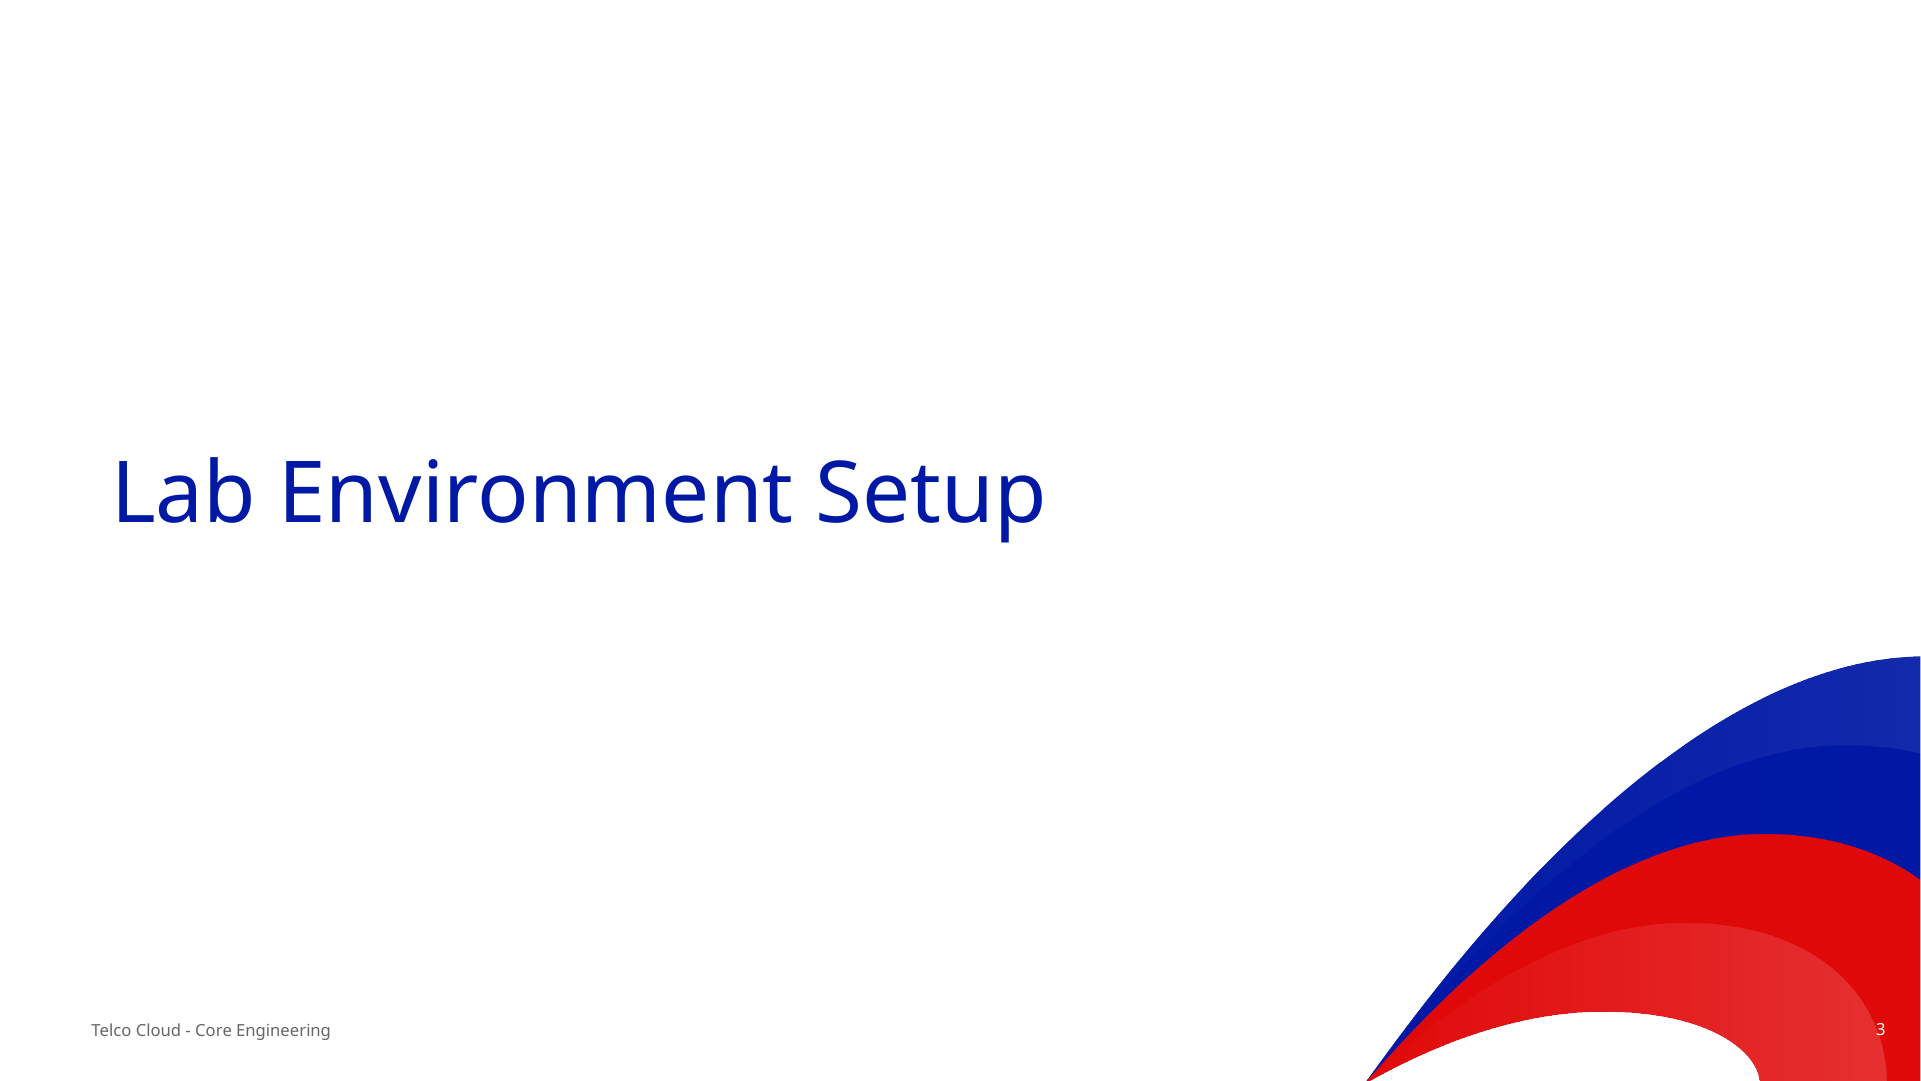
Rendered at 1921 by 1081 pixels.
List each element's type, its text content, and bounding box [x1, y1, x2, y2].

footer Telco Cloud - Core Engineering [91, 1016, 510, 1043]
picture [1365, 656, 1921, 1081]
slide_number 3 [1842, 1019, 1886, 1040]
text_box Lab Environment Setup [110, 436, 1543, 540]
